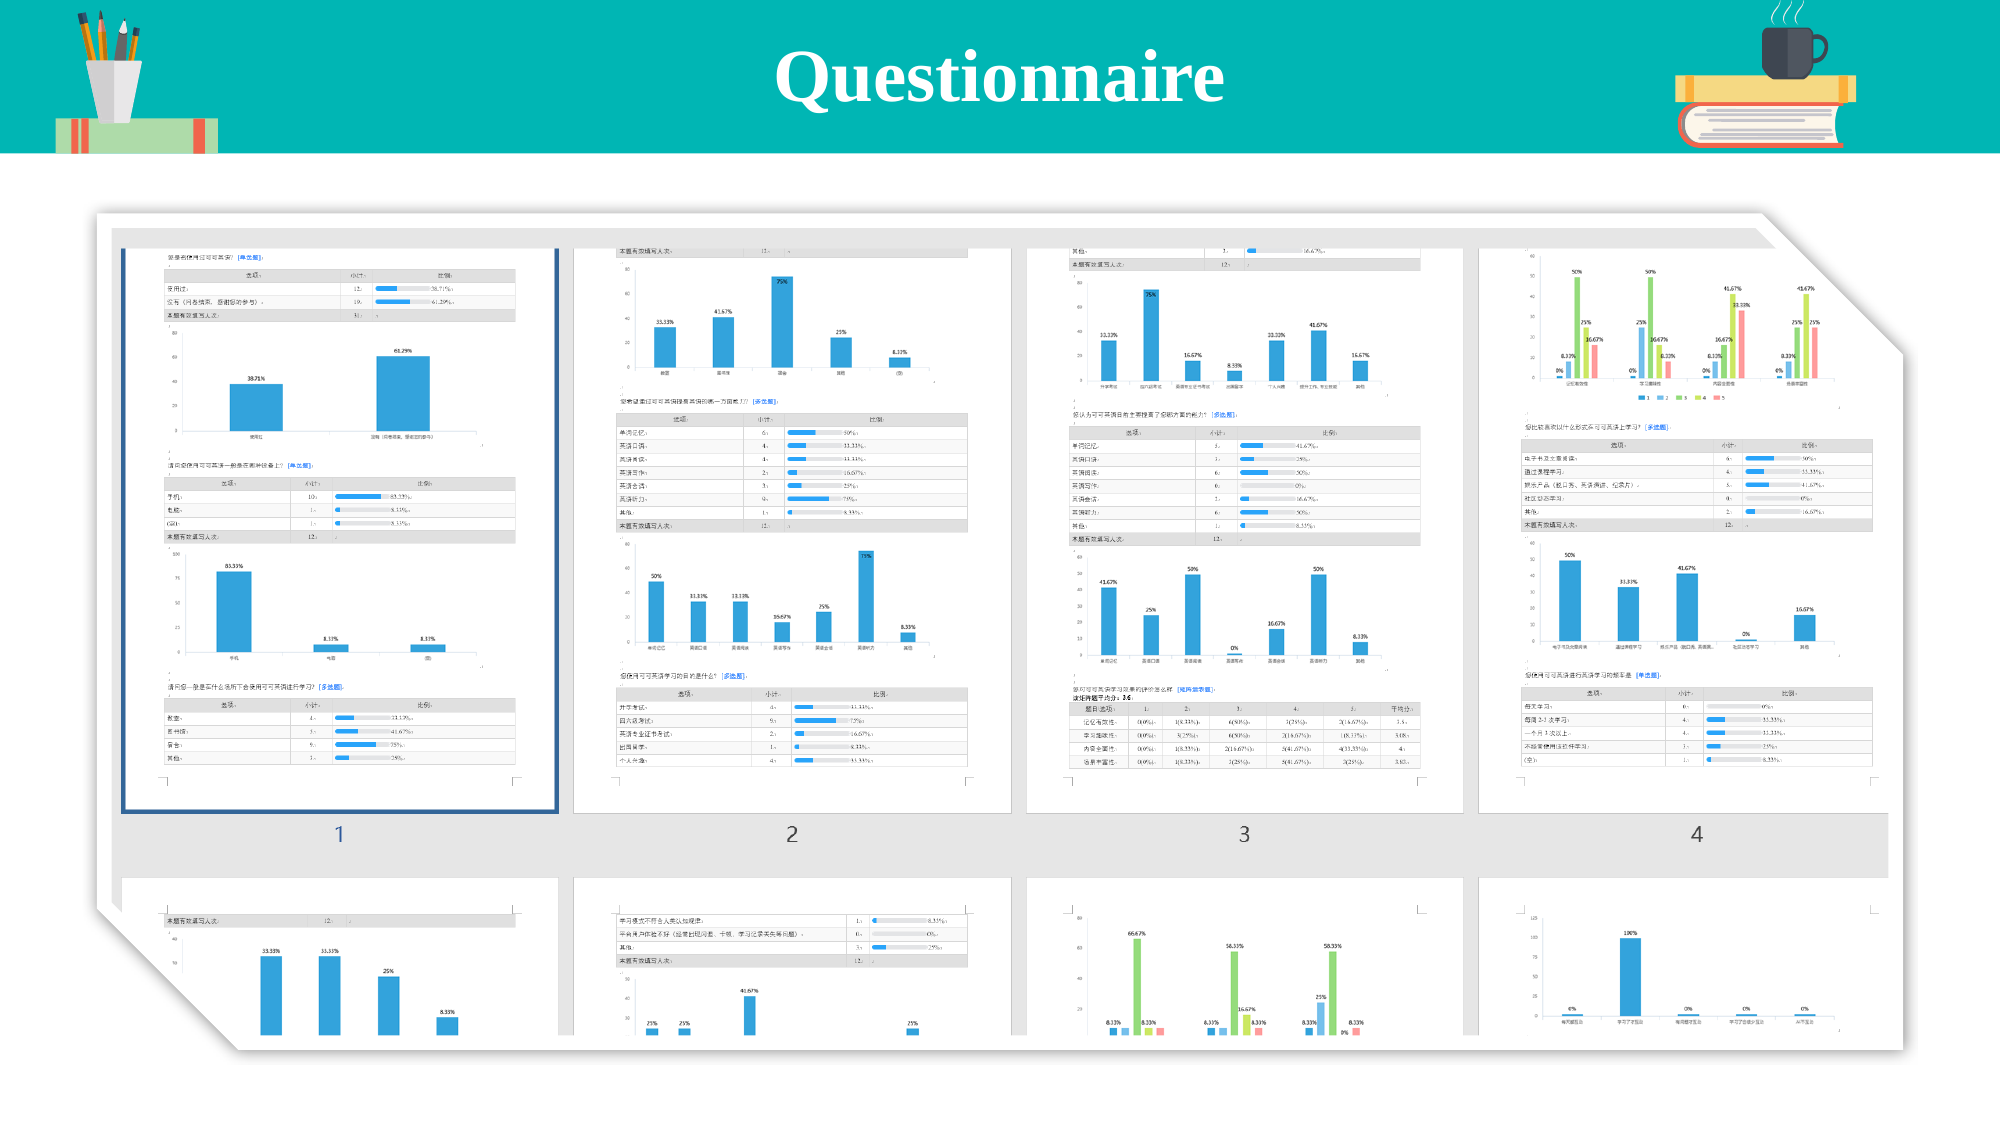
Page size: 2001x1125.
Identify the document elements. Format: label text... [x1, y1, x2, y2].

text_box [1675, 0, 1857, 148]
text_box [0, 0, 2000, 154]
text_box Questionnaire [758, 18, 1242, 124]
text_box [55, 10, 218, 154]
picture [104, 220, 1896, 1043]
